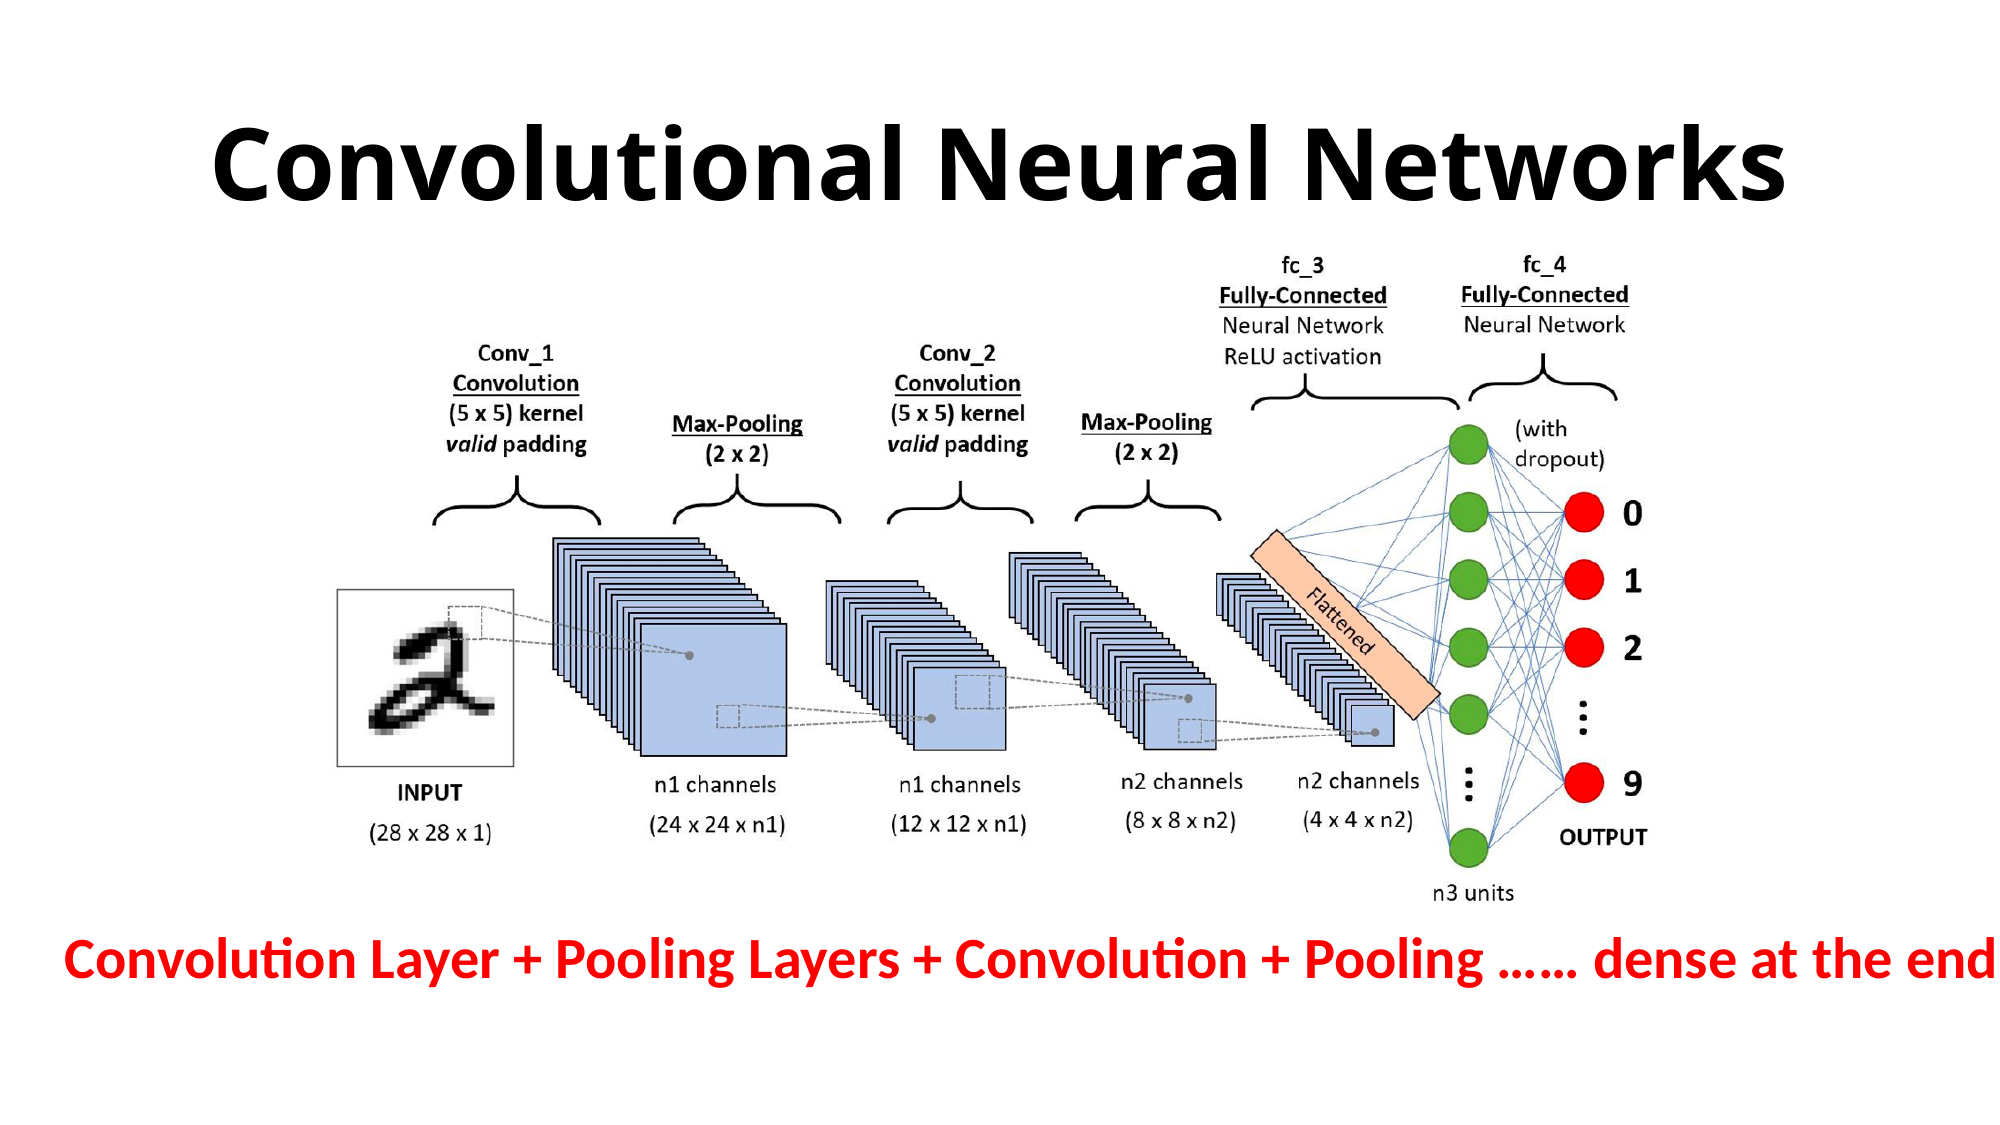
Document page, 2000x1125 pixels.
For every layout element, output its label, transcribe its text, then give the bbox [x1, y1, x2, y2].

title Convolutional Neural Networks [137, 59, 1862, 278]
picture [332, 224, 1667, 939]
text_box Convolution Layer + Pooling Layers + Convolution + Pooling …… dense at the end [49, 912, 2000, 998]
